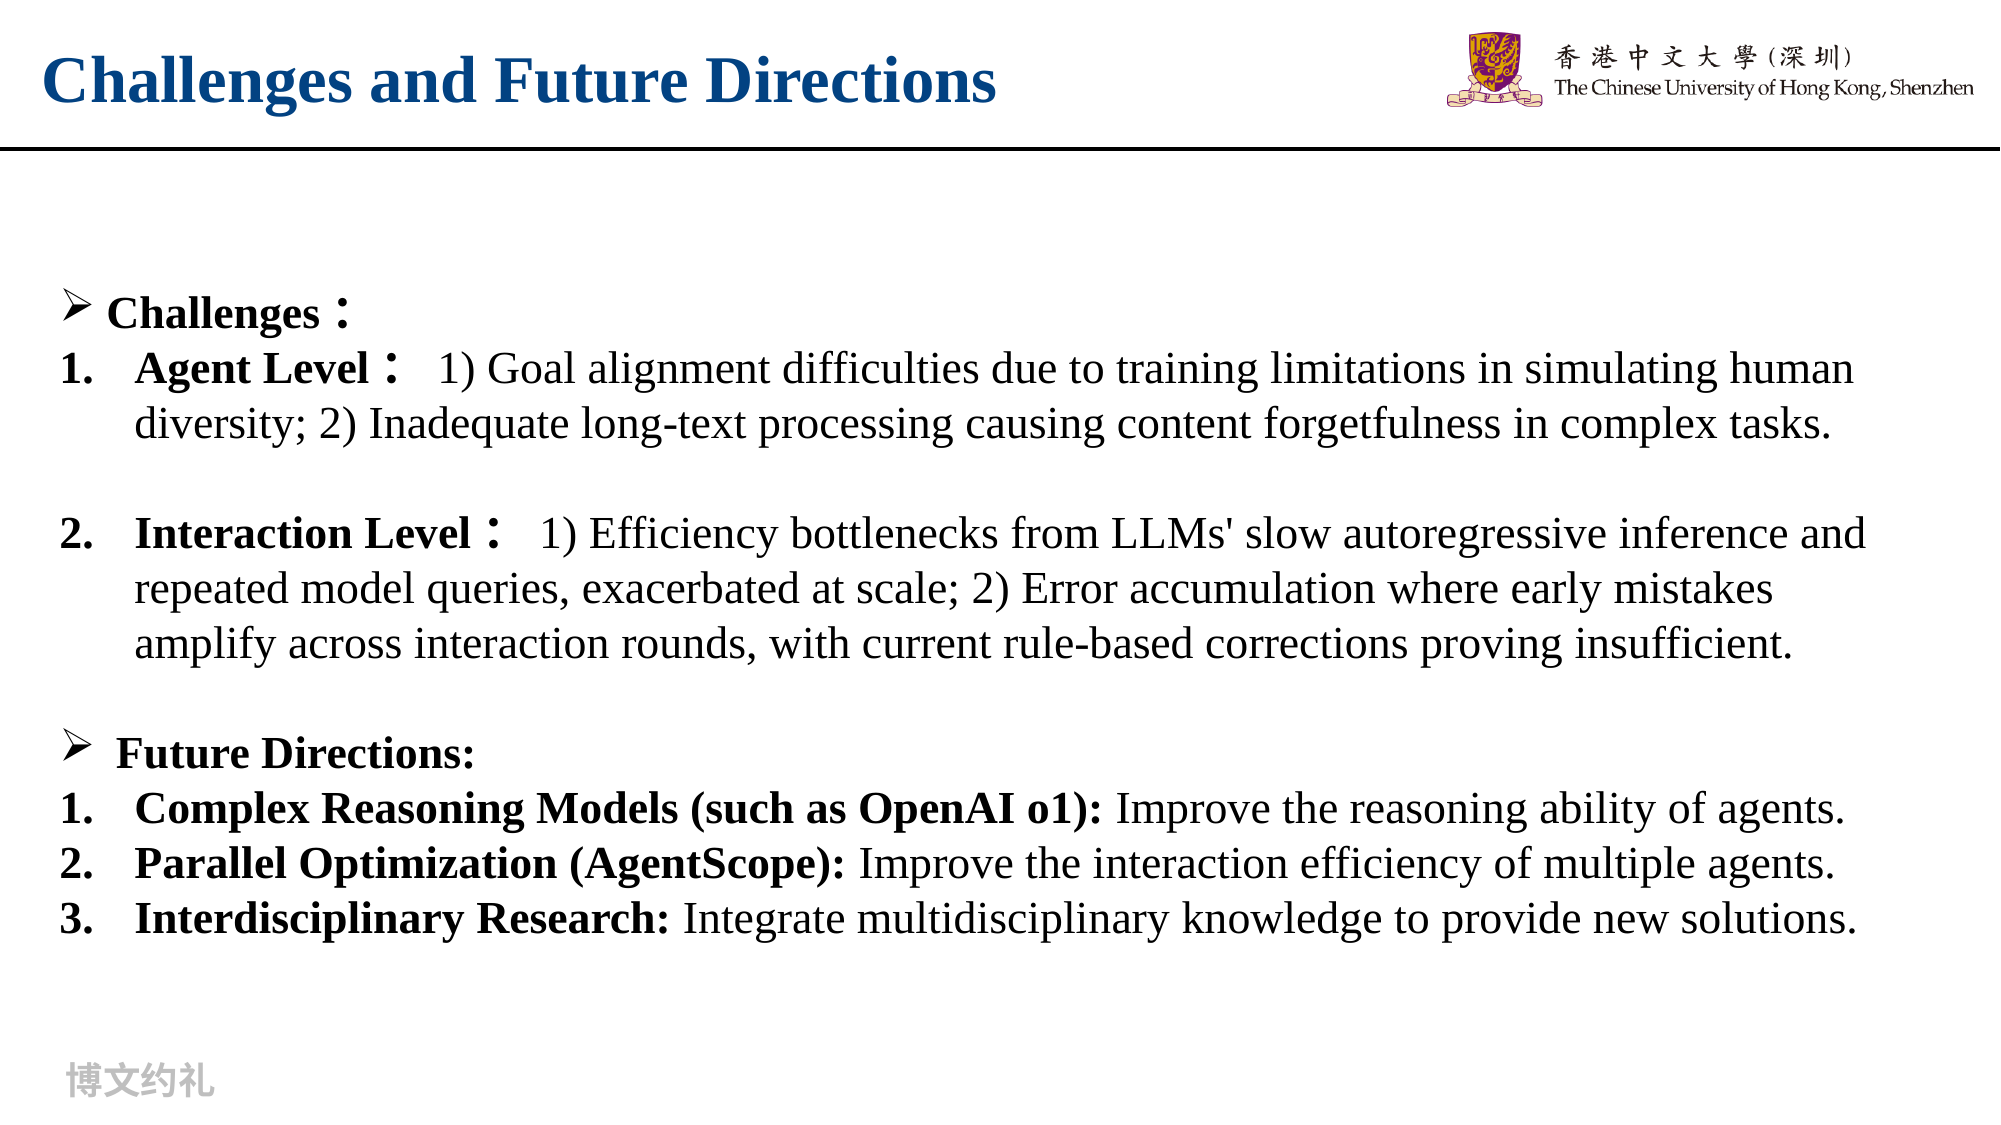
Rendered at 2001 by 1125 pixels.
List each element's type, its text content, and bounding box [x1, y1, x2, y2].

text_box Challenges： Agent Level：1) Goal alignment difficulties due to training limitations in simulating human diversity; 2) Inadequate long-text processing causing content forgetfulness in complex tasks. Interaction Level：1) Efficiency bottlenecks from LLMs' slow autoregressive inference and repeated model queries, exacerbated at scale; 2) Error accumulation where early mistakes amplify across interaction rounds, with current rule-based corrections proving insufficient. Future Directions: Complex Reasoning Models (such as OpenAI o1): Improve the reasoning ability of agents. Parallel Optimization (AgentScope): Improve the interaction efficiency of multiple agents. Interdisciplinary Research: Integrate multidisciplinary knowledge to provide new solutions. [43, 177, 1916, 1048]
text_box Challenges and Future Directions [27, 28, 1430, 123]
picture [1447, 31, 1974, 107]
